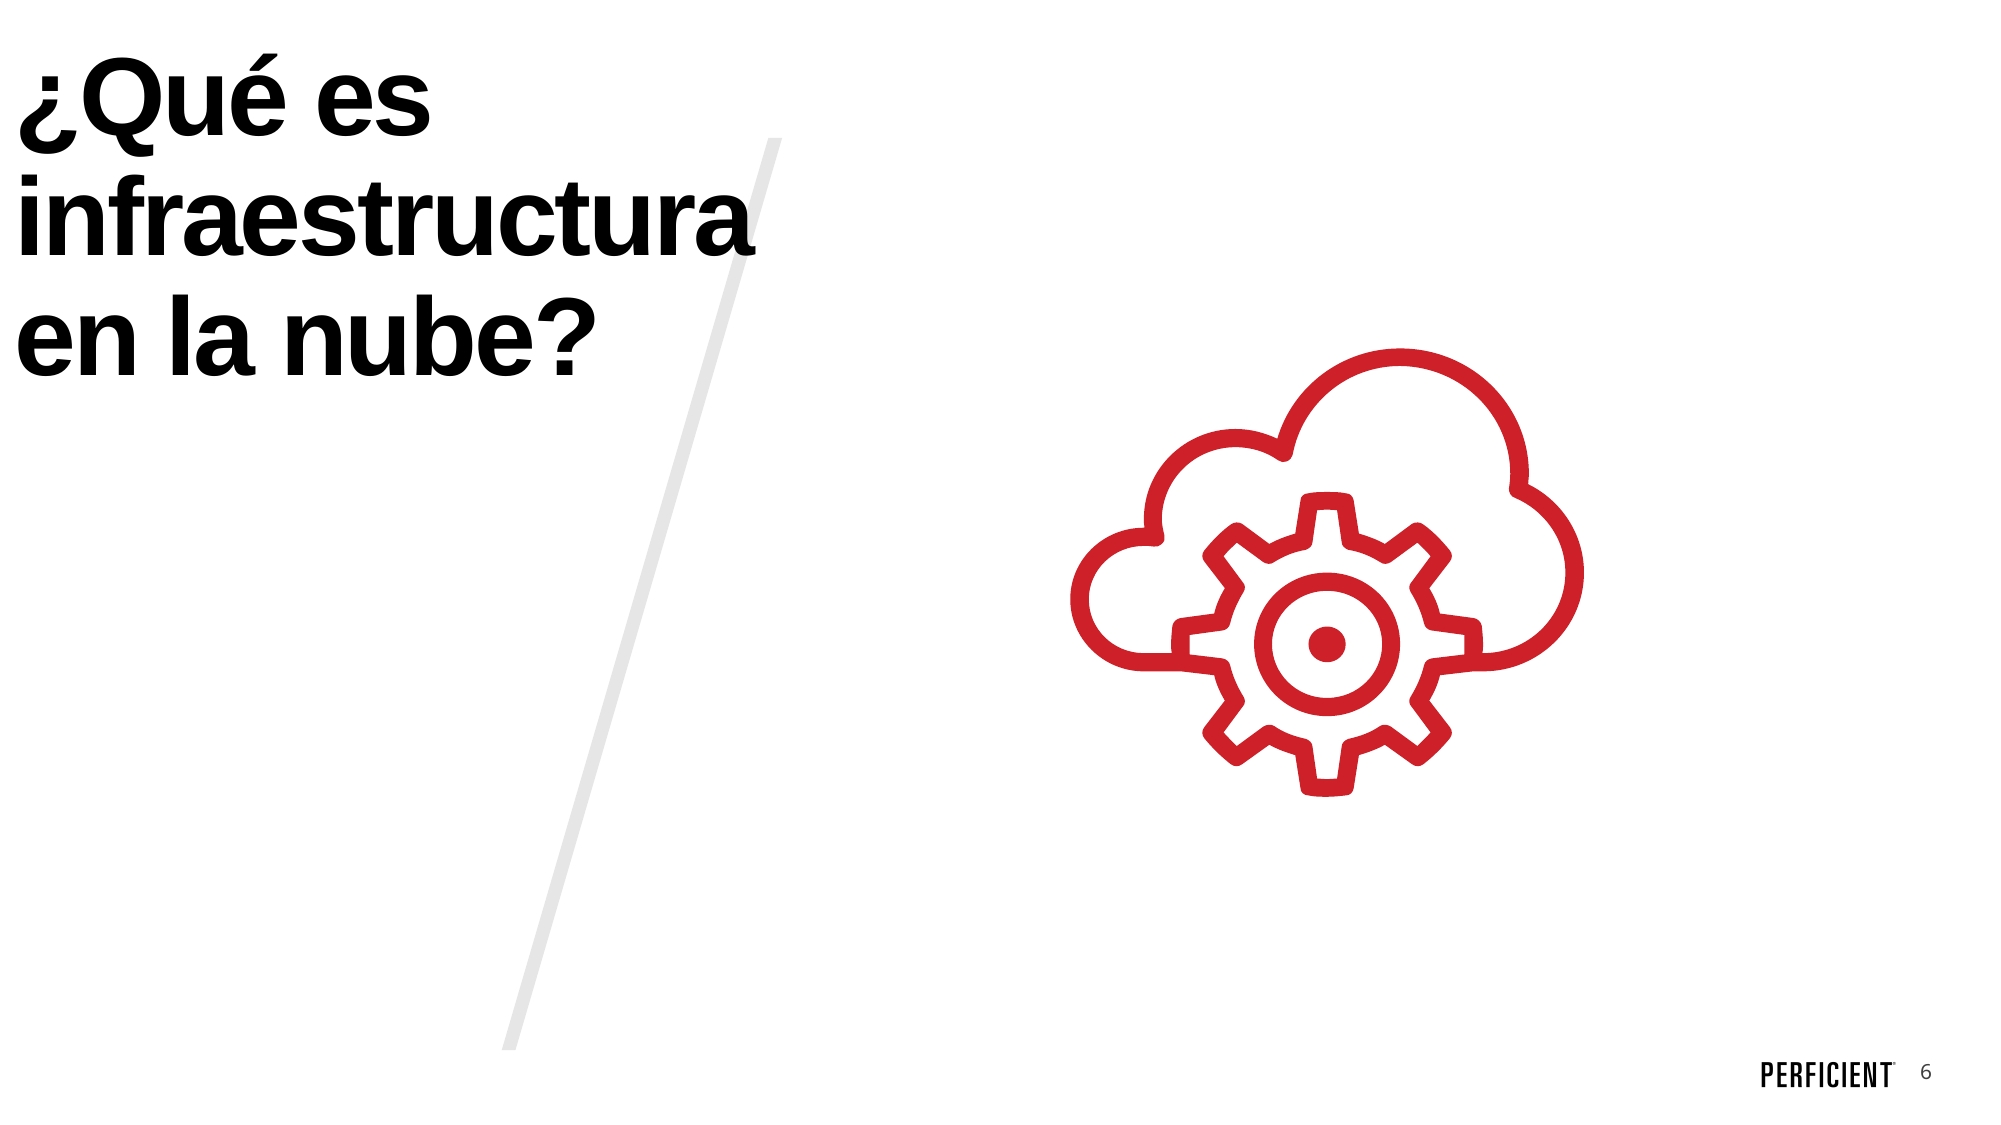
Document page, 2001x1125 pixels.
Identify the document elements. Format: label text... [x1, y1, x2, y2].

text_box ¿Qué es infraestructura en la nube? [0, 31, 793, 495]
text_box [1070, 348, 1584, 797]
picture [1743, 1045, 1911, 1104]
